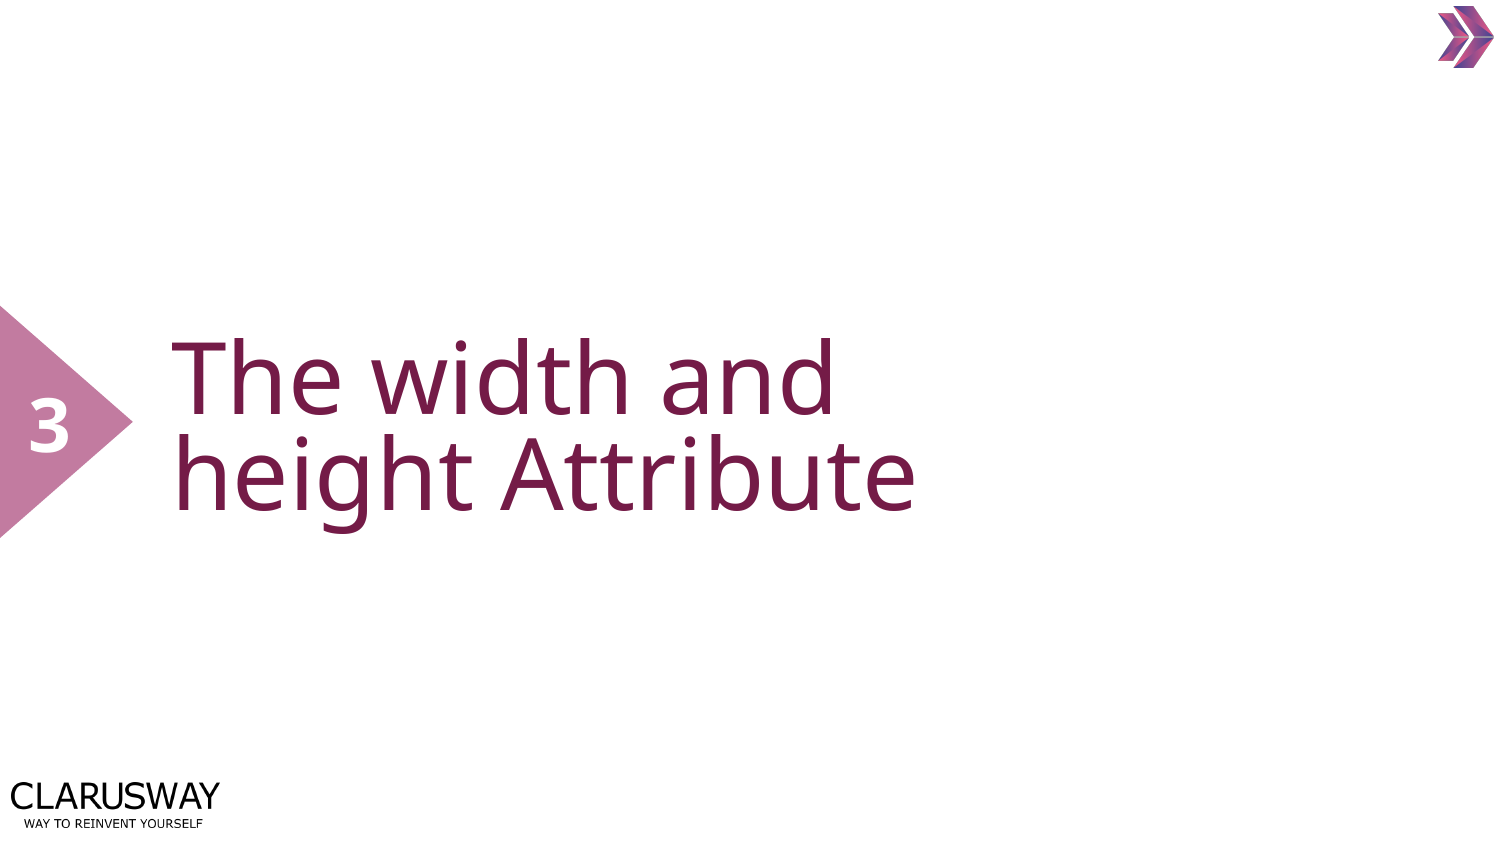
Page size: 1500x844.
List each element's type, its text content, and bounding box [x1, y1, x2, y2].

picture [11, 782, 220, 828]
title The width and height Attribute [171, 314, 1014, 530]
picture [1438, 6, 1494, 68]
text_box 3 [0, 306, 100, 540]
